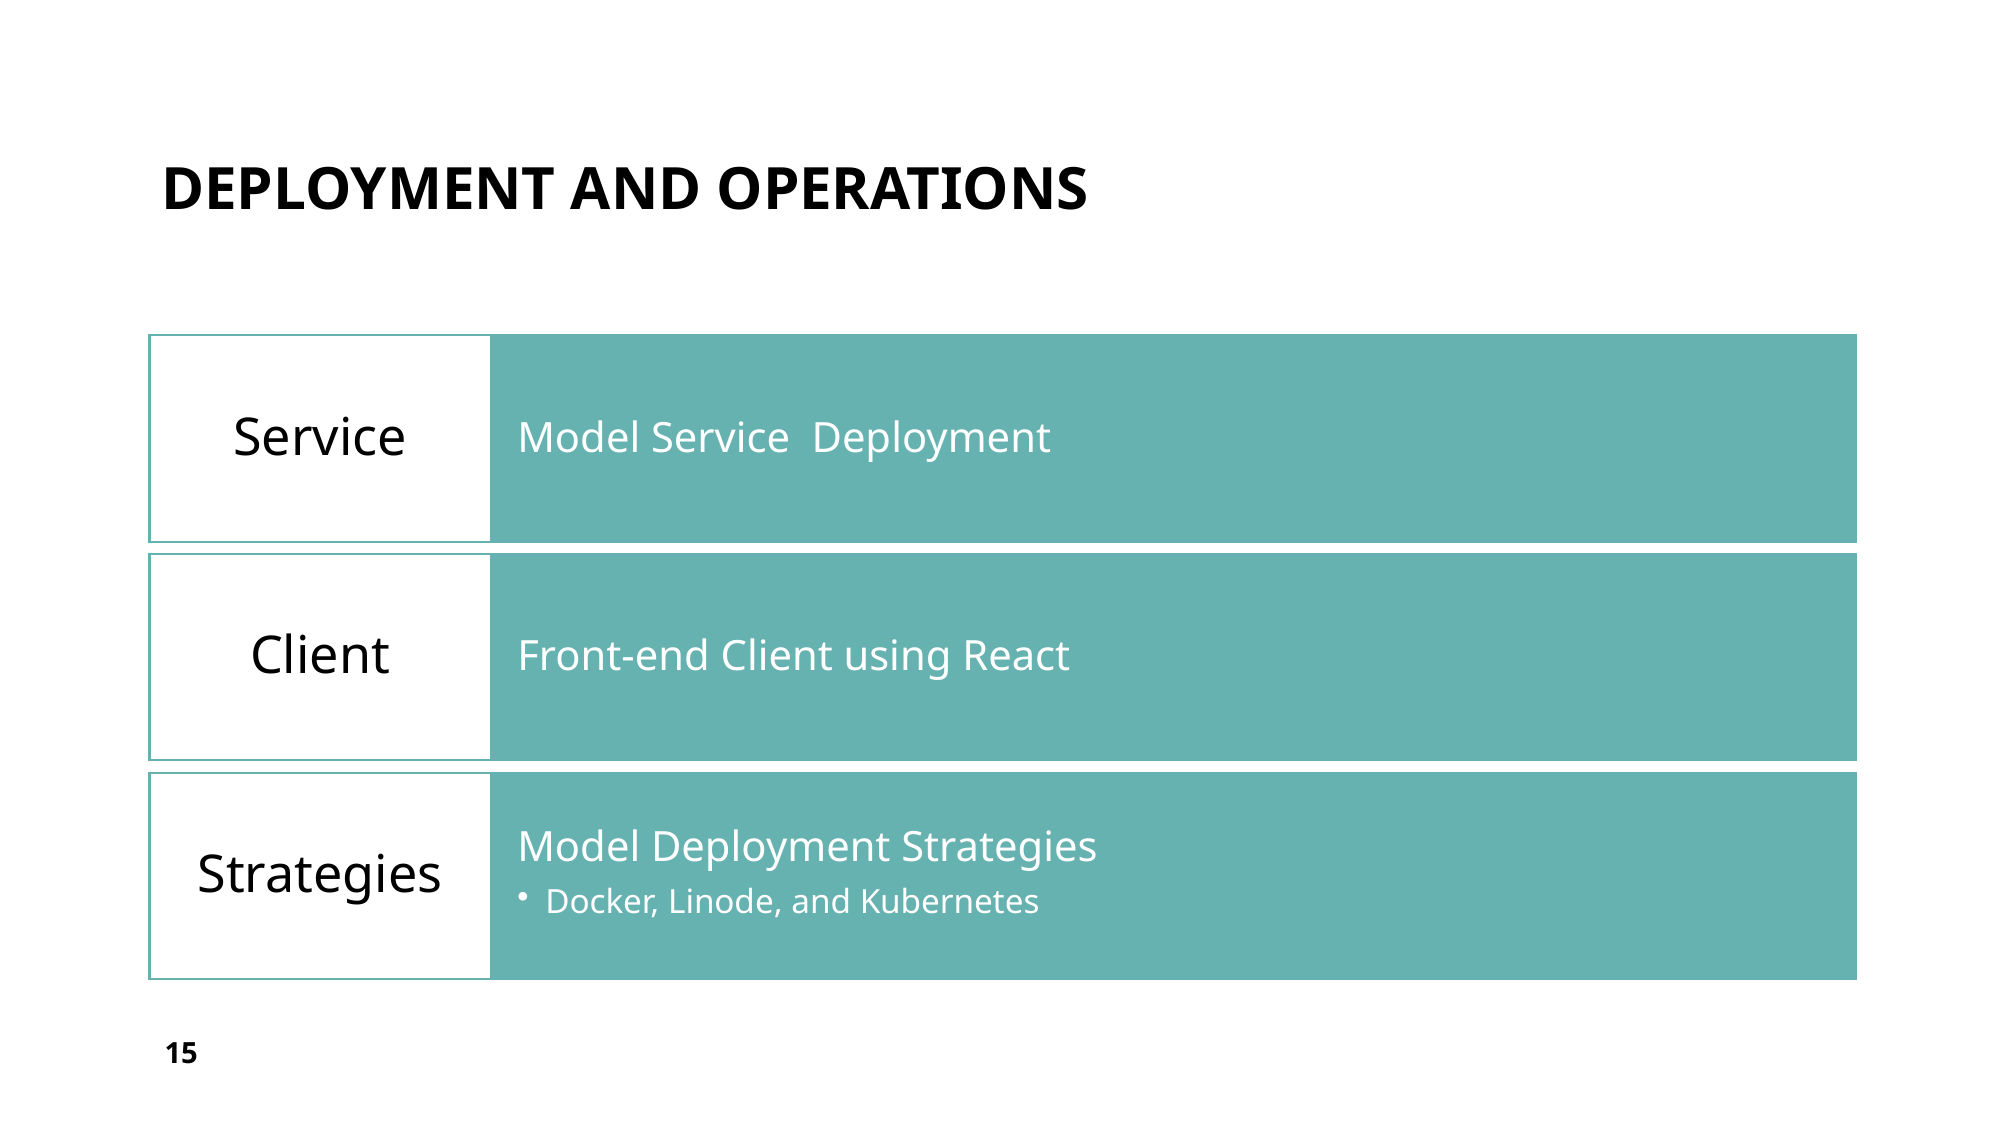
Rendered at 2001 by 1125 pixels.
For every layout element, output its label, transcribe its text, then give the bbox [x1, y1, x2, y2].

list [149, 335, 1857, 980]
title Deployment and Operations [146, 11, 1854, 230]
slide_number 15 [149, 1024, 588, 1085]
